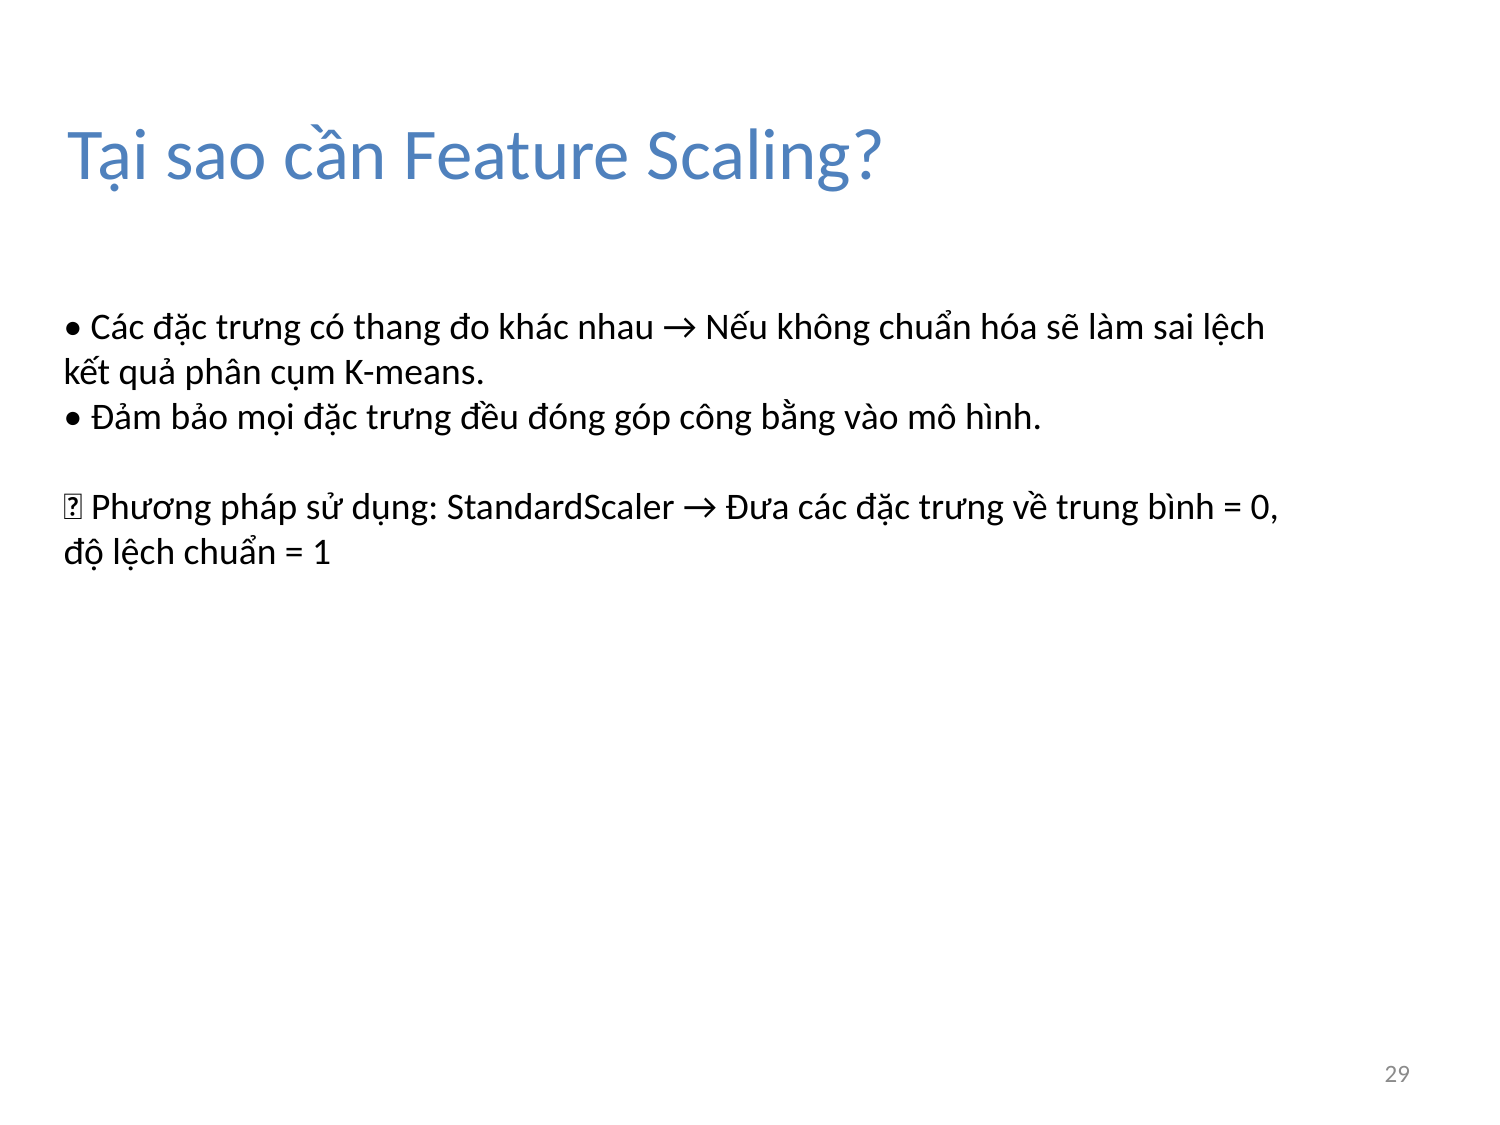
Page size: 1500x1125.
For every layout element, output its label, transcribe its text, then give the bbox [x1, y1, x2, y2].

text_box • Các đặc trưng có thang đo khác nhau → Nếu không chuẩn hóa sẽ làm sai lệch kết quả phân cụm K-means. • Đảm bảo mọi đặc trưng đều đóng góp công bằng vào mô hình. 📌 Phương pháp sử dụng: StandardScaler → Đưa các đặc trưng về trung bình = 0, độ lệch chuẩn = 1 [48, 294, 1313, 580]
text_box Tại sao cần Feature Scaling? [52, 99, 901, 203]
slide_number 29 [1074, 1042, 1425, 1103]
